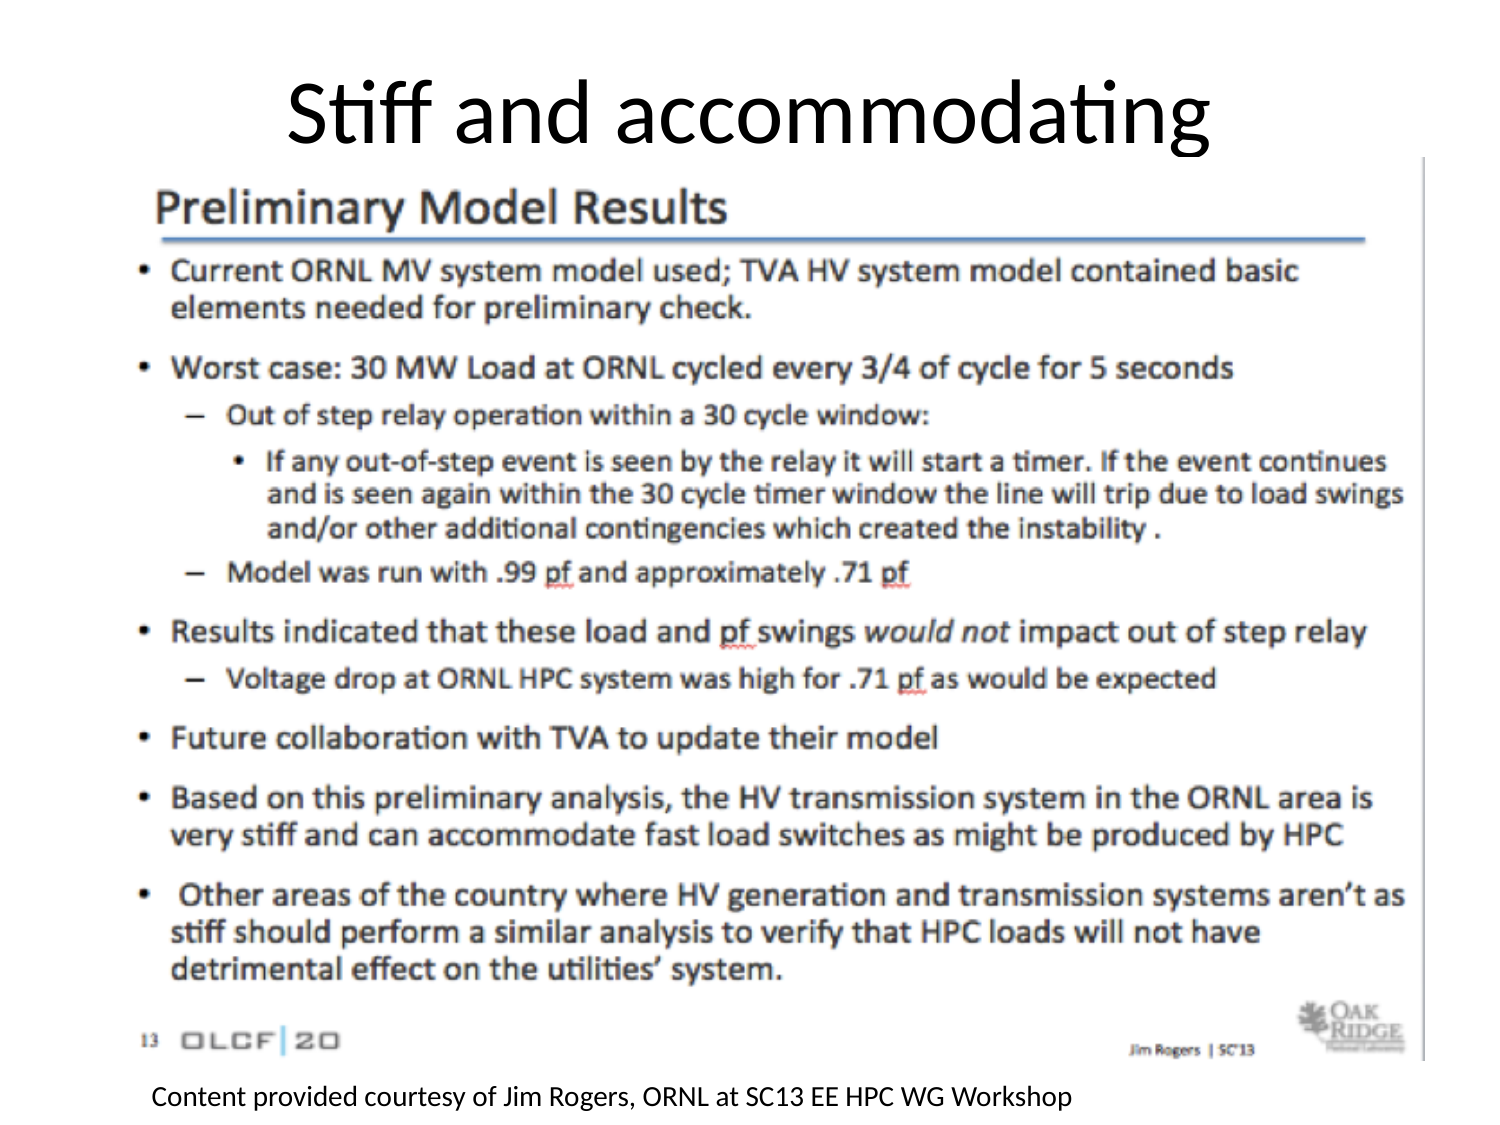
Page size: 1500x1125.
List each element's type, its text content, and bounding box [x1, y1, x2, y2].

title Stiff and accommodating [75, 12, 1425, 201]
picture [133, 157, 1426, 1062]
text_box Content provided courtesy of Jim Rogers, ORNL at SC13 EE HPC WG Workshop [136, 1070, 1089, 1120]
